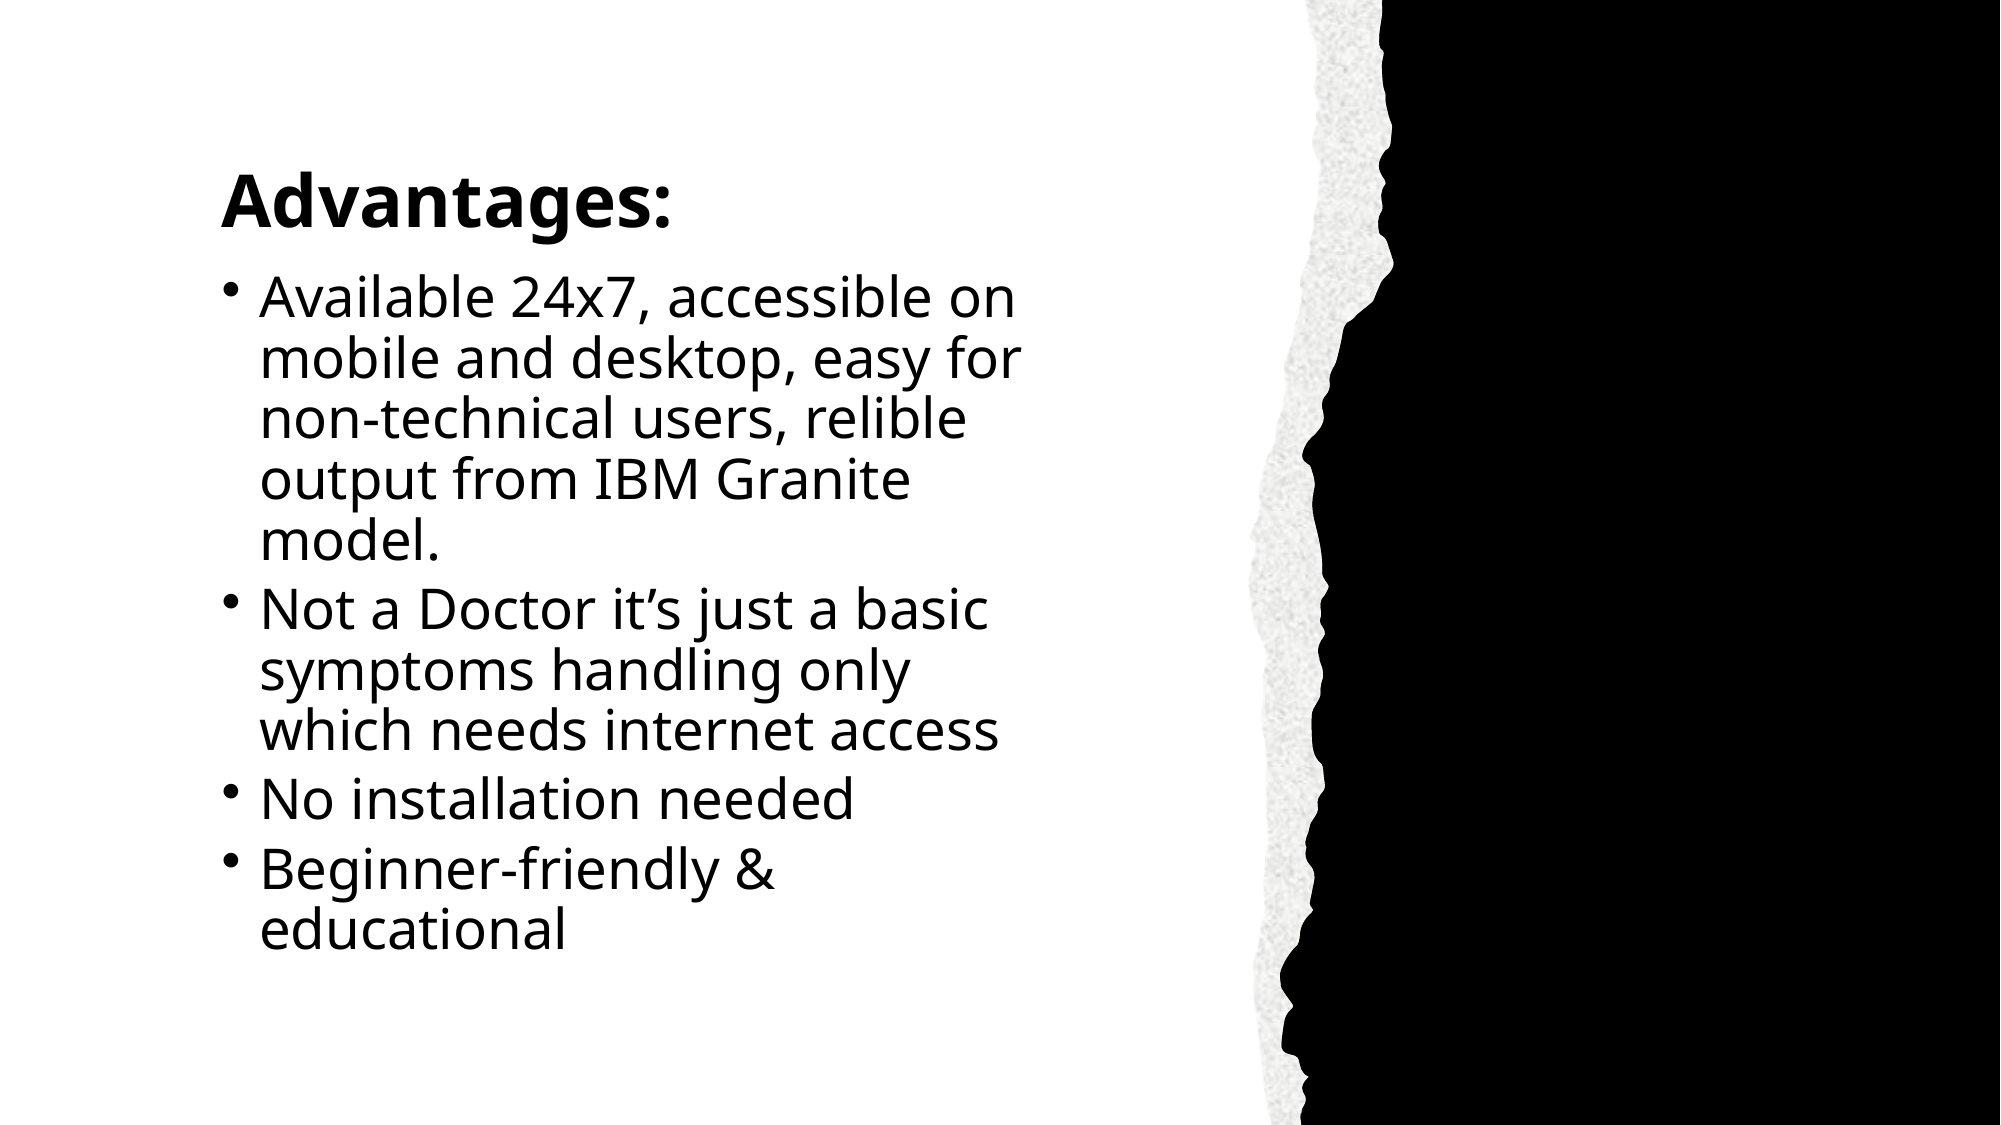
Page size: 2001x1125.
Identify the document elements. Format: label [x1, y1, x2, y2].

text_box [136, 137, 1143, 989]
text_box [0, 0, 1247, 1125]
text_box [1247, 0, 2000, 1125]
